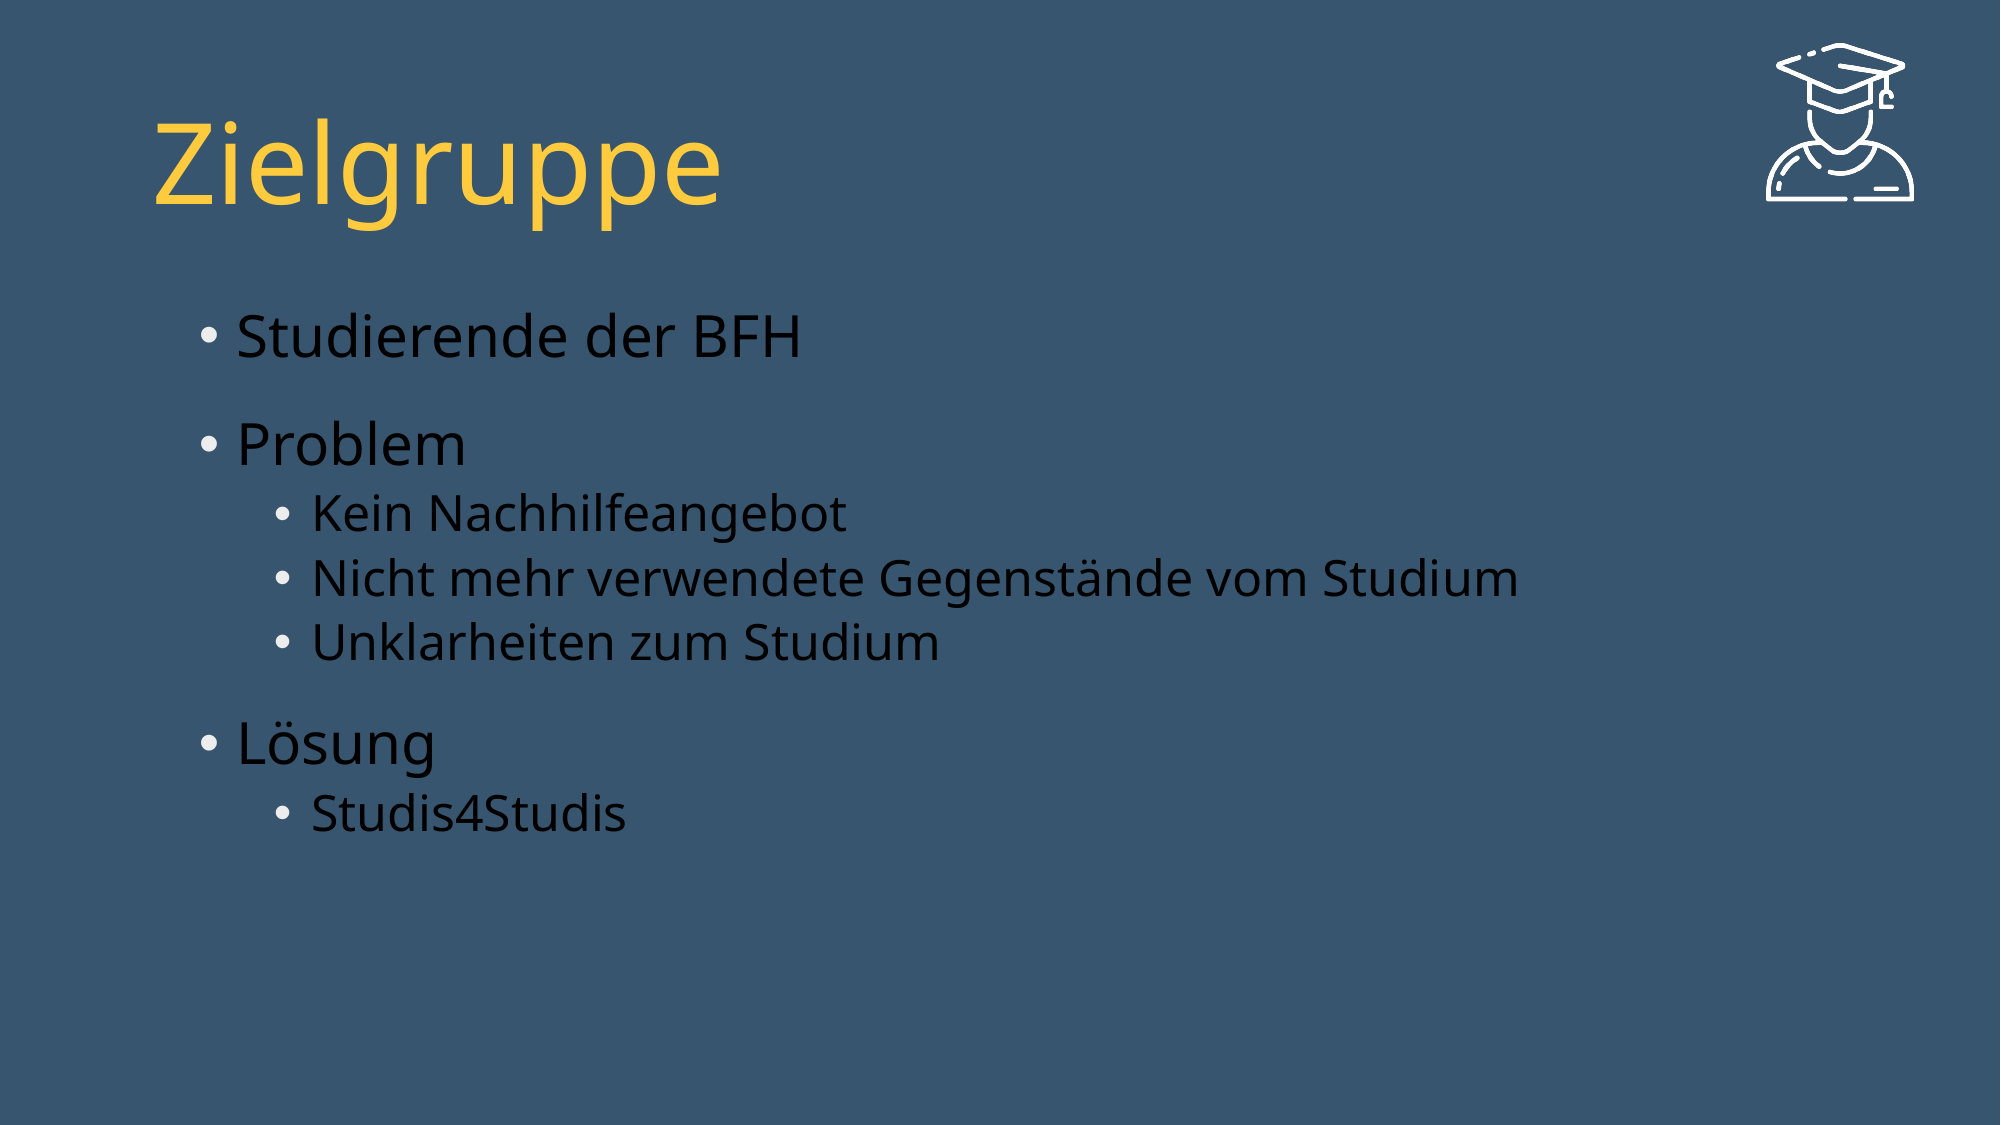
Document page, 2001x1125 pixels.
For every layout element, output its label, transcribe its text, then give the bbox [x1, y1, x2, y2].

list Studierende der BFH Problem Kein Nachhilfeangebot Nicht mehr verwendete Gegenstände vom Studium Unklarheiten zum Studium Lösung Studis4Studis [183, 299, 1863, 1014]
title Zielgruppe [137, 59, 1863, 278]
picture [1758, 40, 1922, 204]
